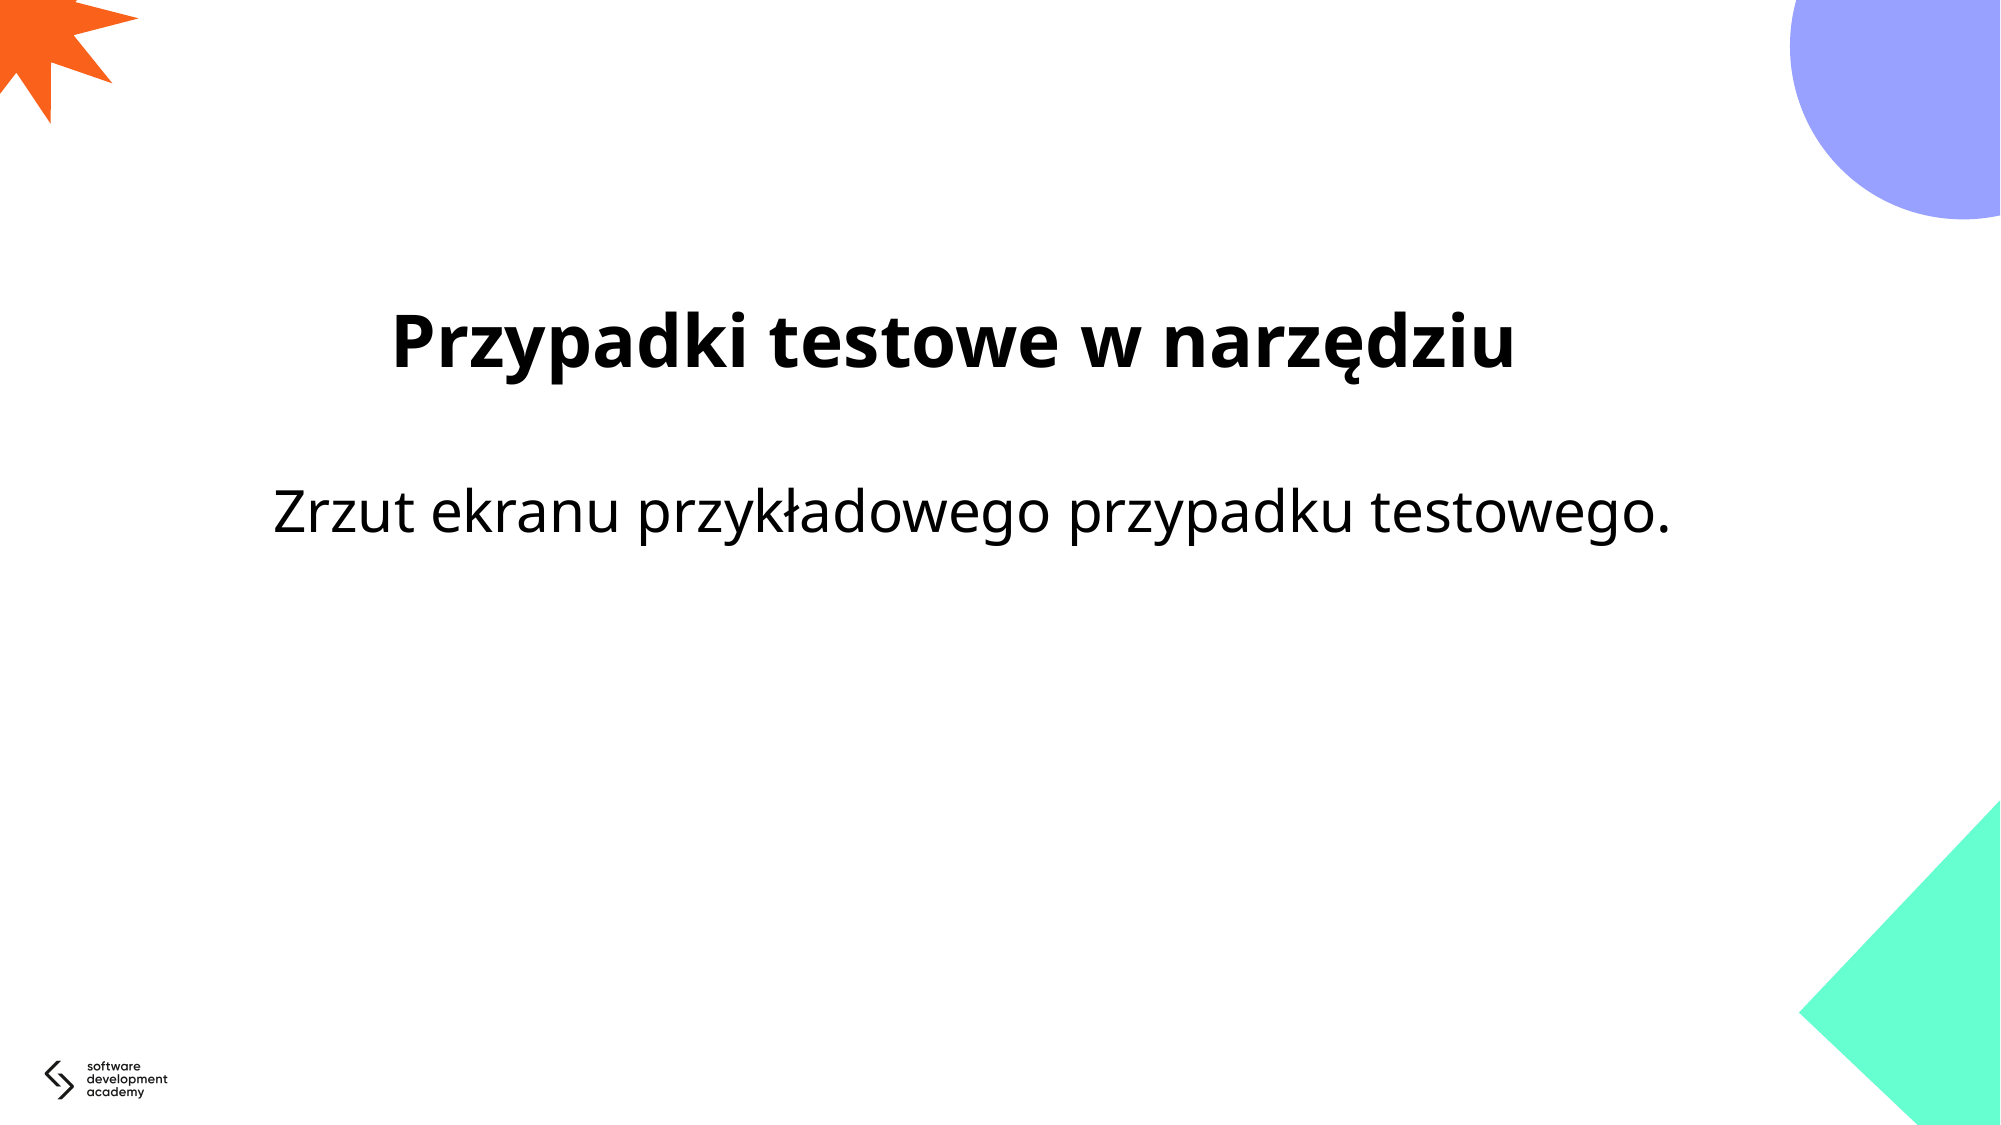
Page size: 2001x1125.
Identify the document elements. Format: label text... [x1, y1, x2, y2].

picture [19, 1035, 137, 1125]
list Zrzut ekranu przykładowego przypadku testowego. [137, 474, 1771, 1125]
title Przypadki testowe w narzędziu [137, 234, 1771, 453]
